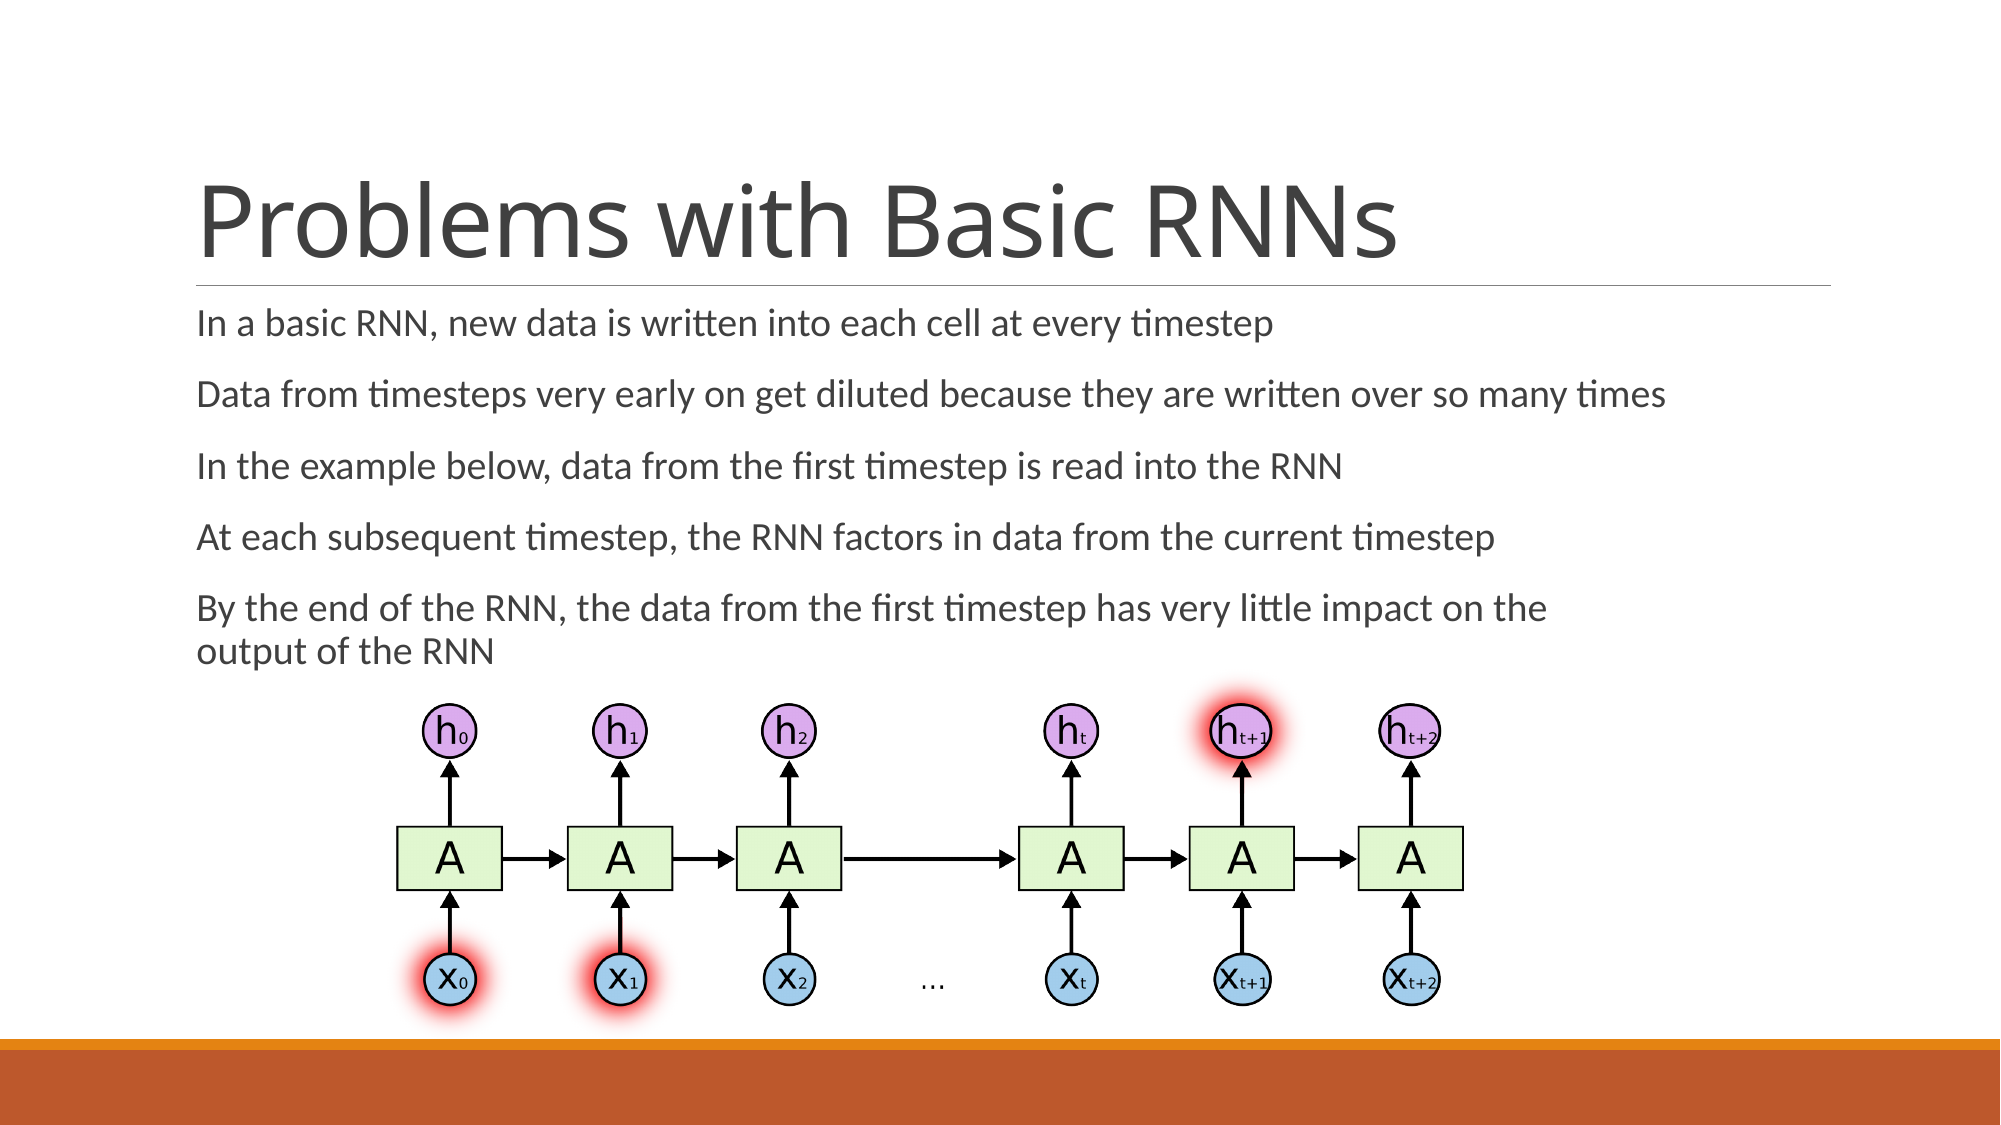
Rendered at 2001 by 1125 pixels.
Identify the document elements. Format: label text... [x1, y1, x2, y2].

picture [386, 668, 1465, 1041]
title Problems with Basic RNNs [180, 47, 1830, 285]
list In a basic RNN, new data is written into each cell at every timestep Data from timesteps very early on get diluted because they are written over so many times In the example below, data from the first timestep is read into the RNN At each subsequent timestep, the RNN factors in data from the current timestep By the end of the RNN, the data from the first timestep has very little impact on the output of the RNN [181, 294, 1670, 697]
